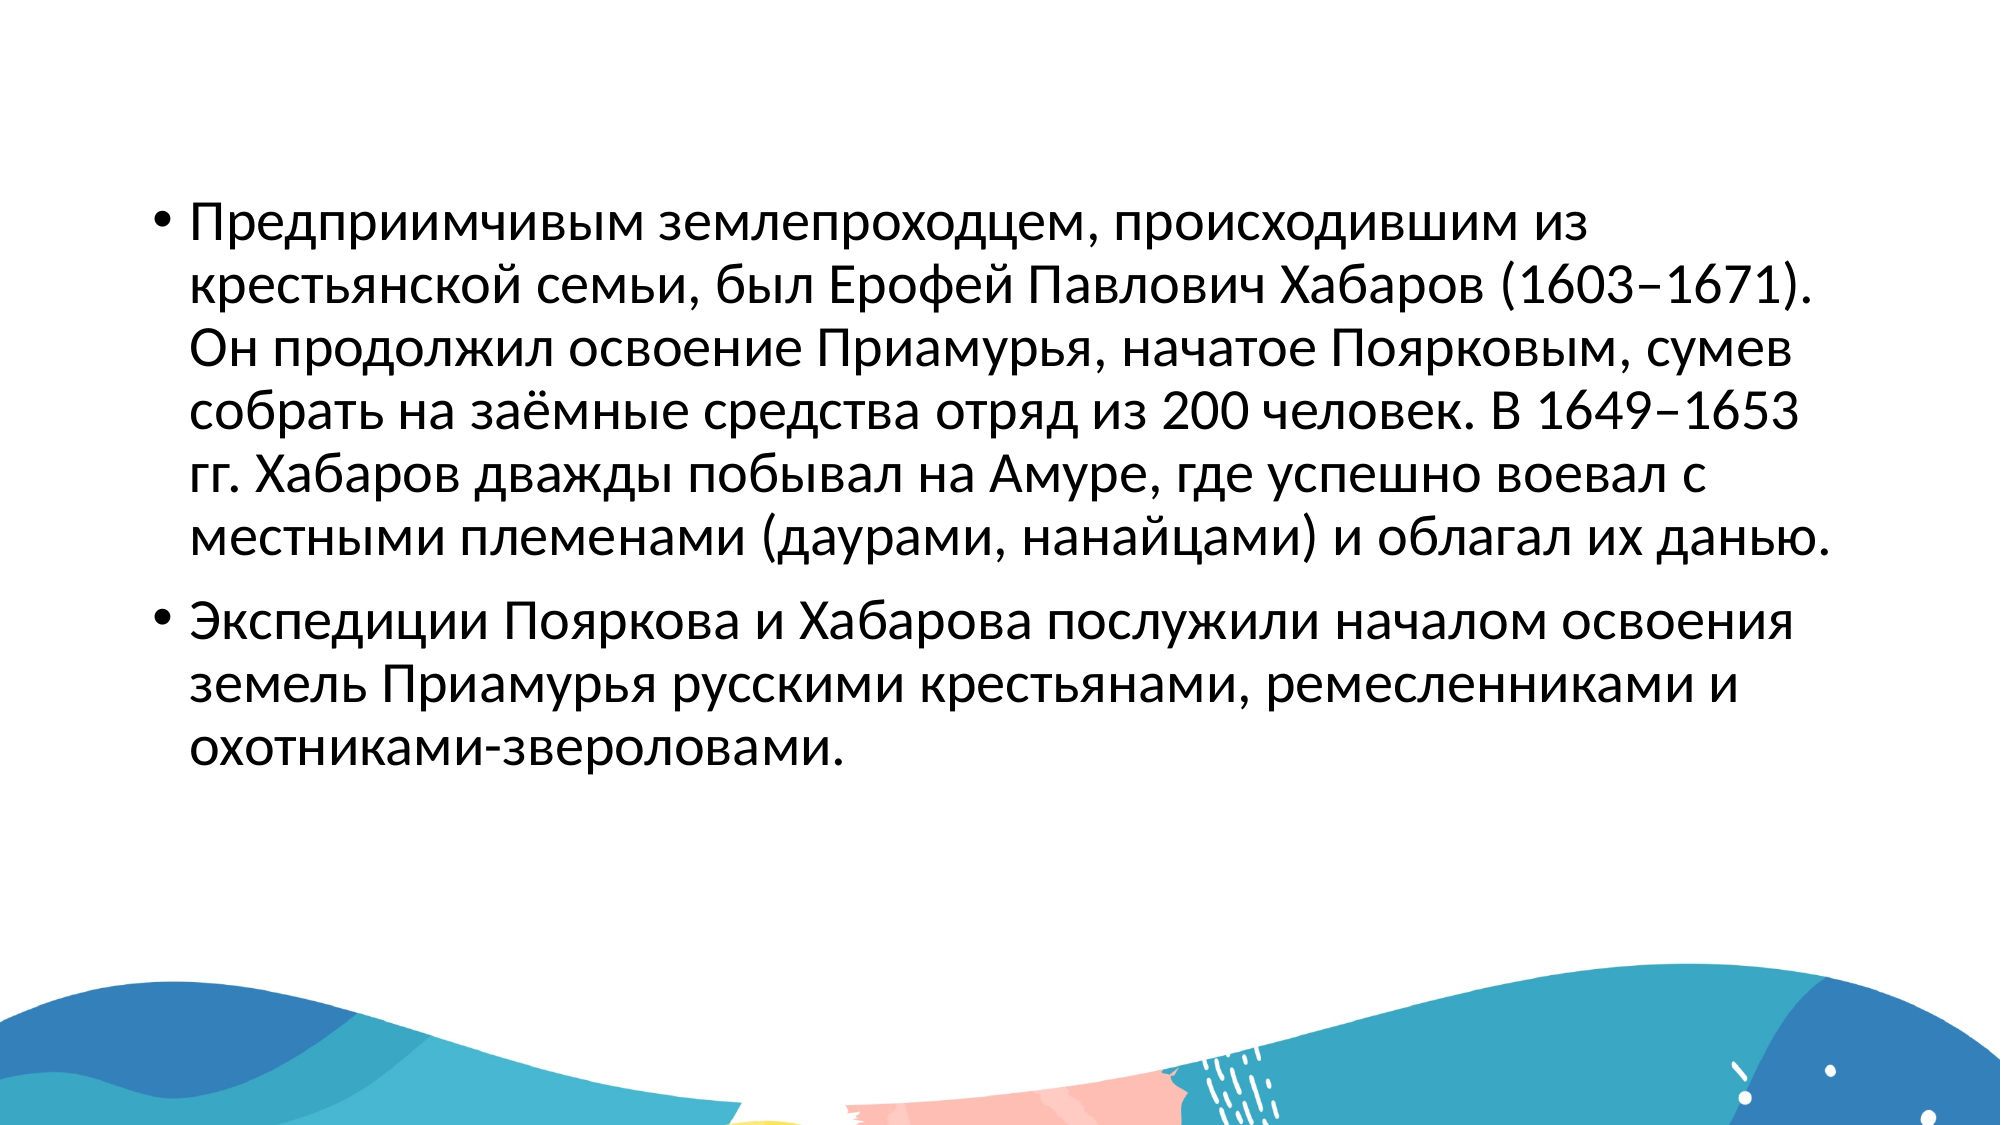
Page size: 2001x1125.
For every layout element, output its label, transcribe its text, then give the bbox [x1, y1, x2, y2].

list Предприимчивым землепроходцем, происходившим из крестьянской семьи, был Ерофей Павлович Хабаров (1603–1671). Он продолжил освоение Приамурья, начатое Поярковым, сумев собрать на заёмные средства отряд из 200 человек. В 1649–1653 гг. Хабаров дважды побывал на Амуре, где успешно воевал с местными племенами (даурами, нанайцами) и облагал их данью. Экспедиции Пояркова и Хабарова послужили началом освоения земель Приамурья русскими крестьянами, ремесленниками и охотниками-звероловами. [137, 182, 1863, 897]
picture [0, 1, 2000, 1125]
